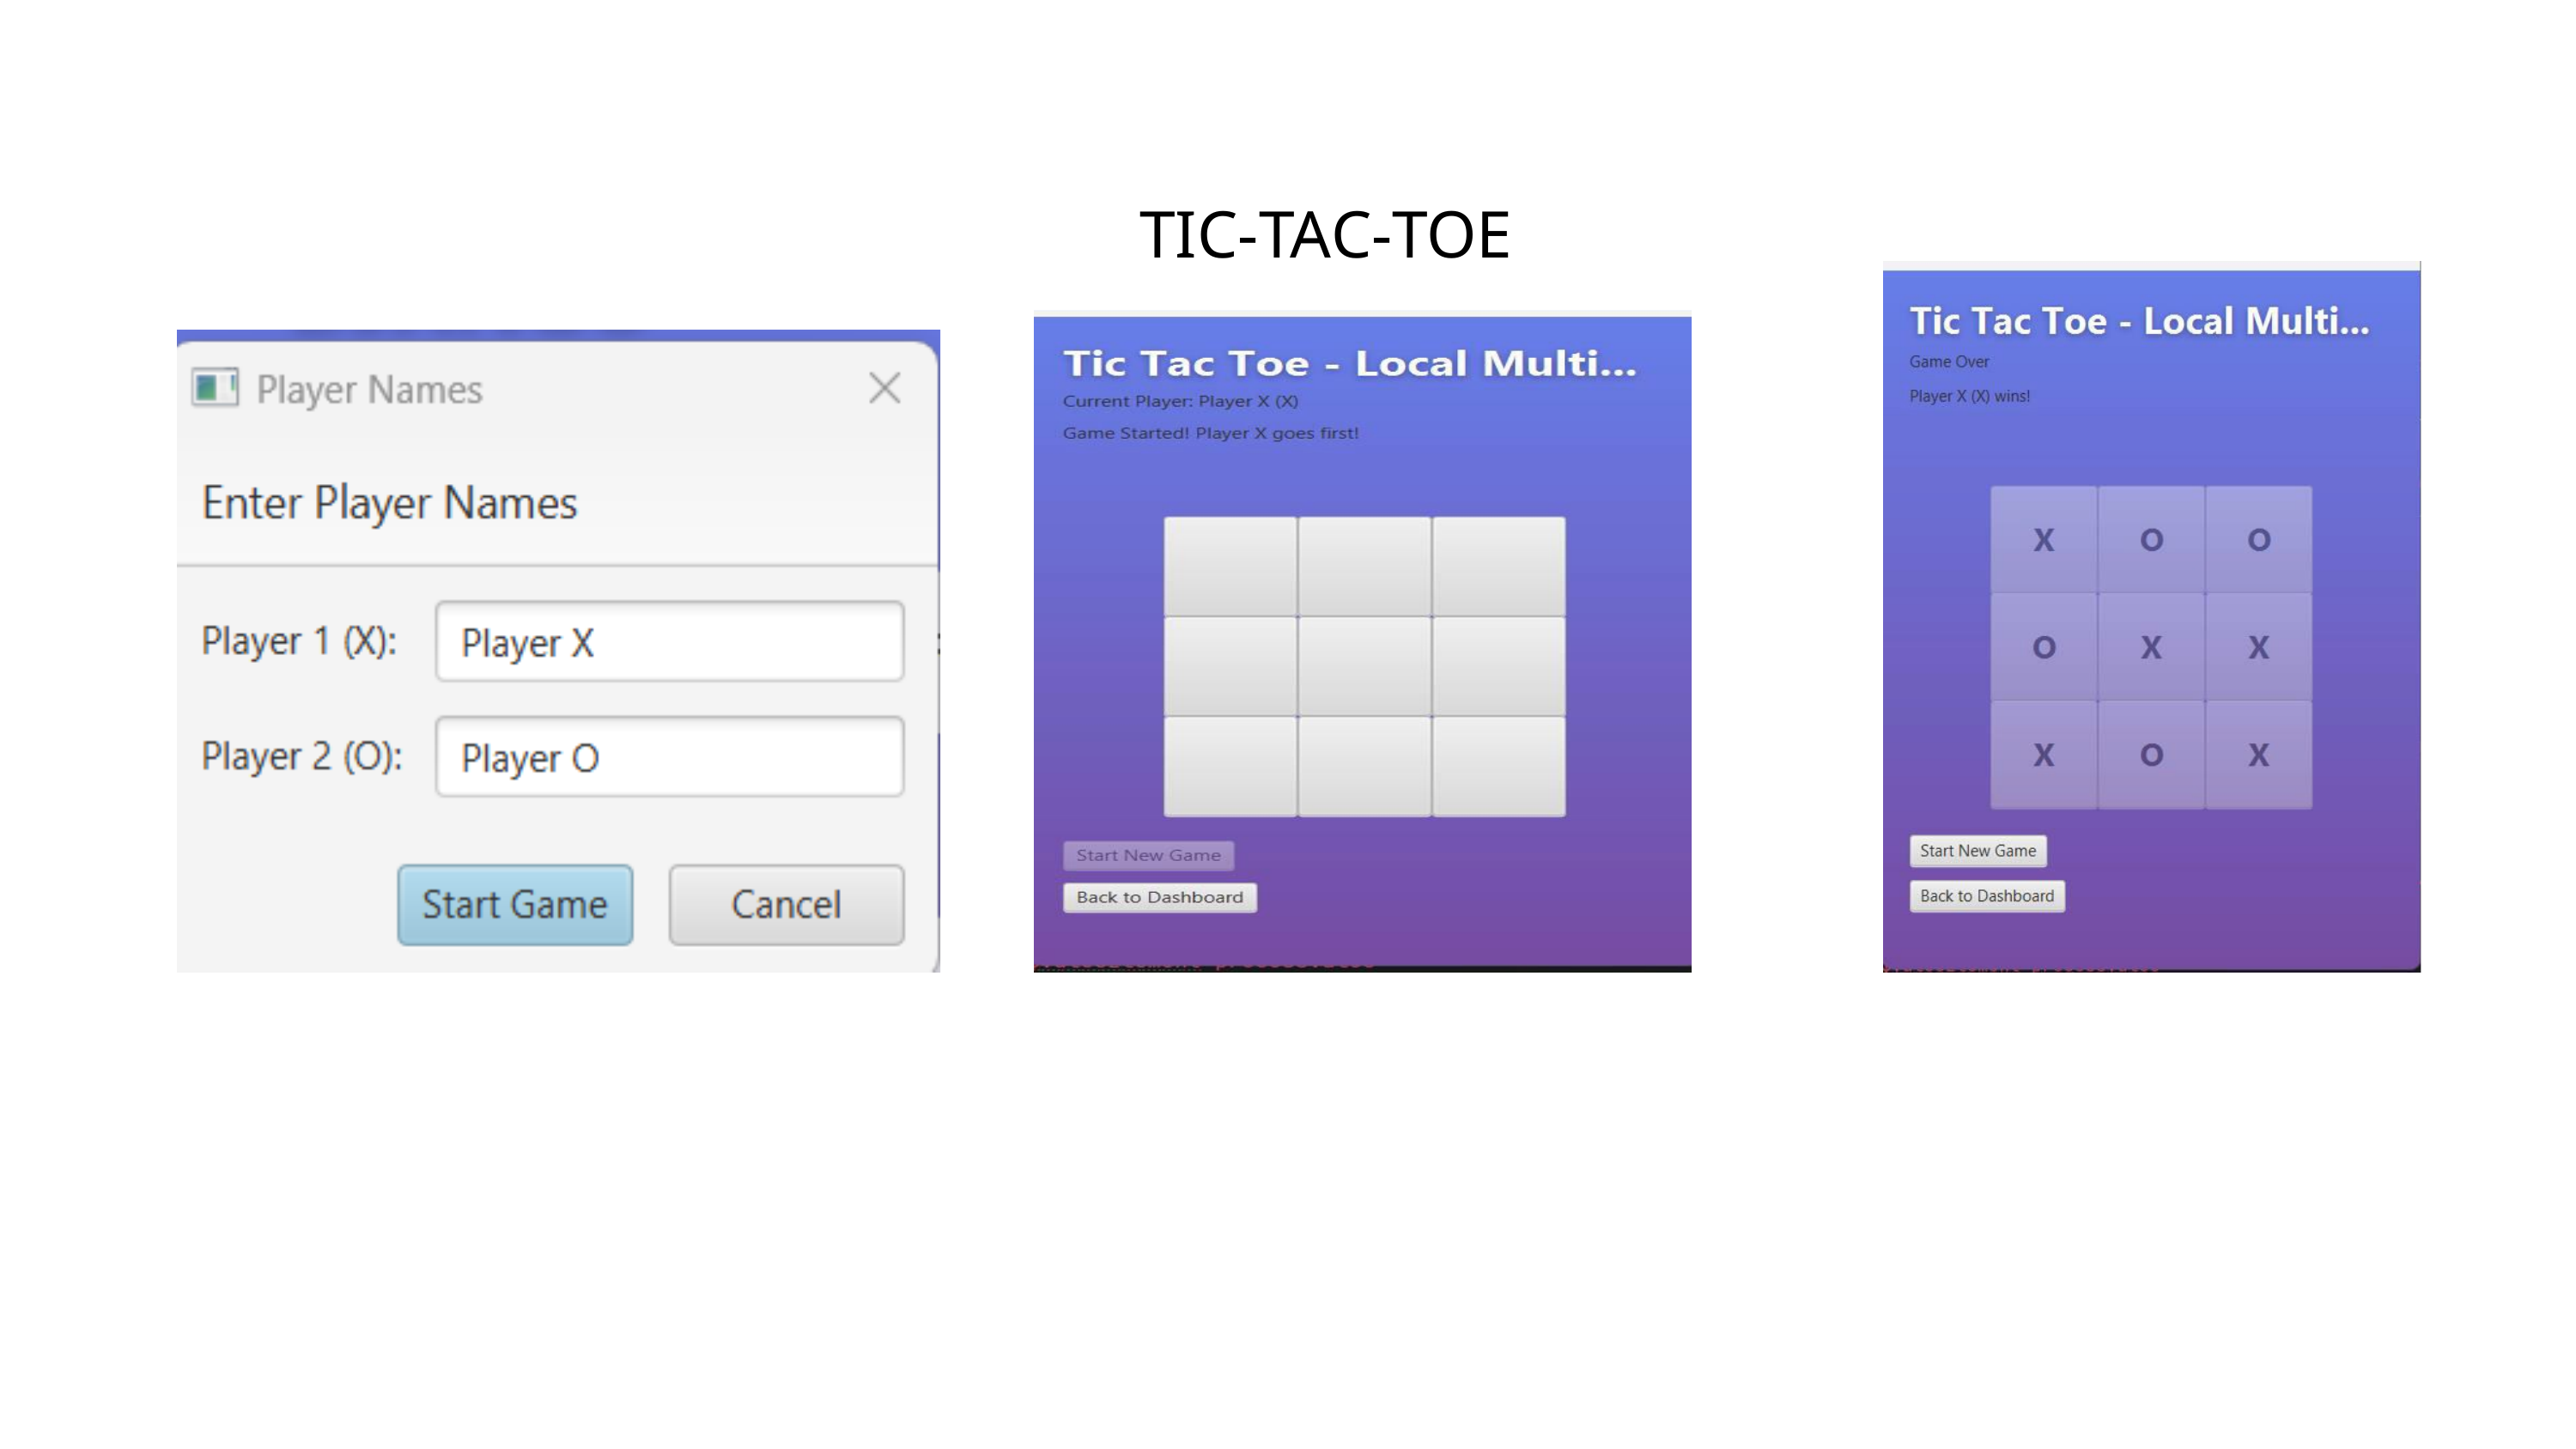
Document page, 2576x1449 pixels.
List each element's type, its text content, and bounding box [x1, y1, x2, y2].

text_box [1034, 310, 1692, 973]
text_box TIC-TAC-TOE [1138, 193, 1523, 271]
text_box [177, 330, 941, 973]
text_box [1883, 261, 2421, 973]
